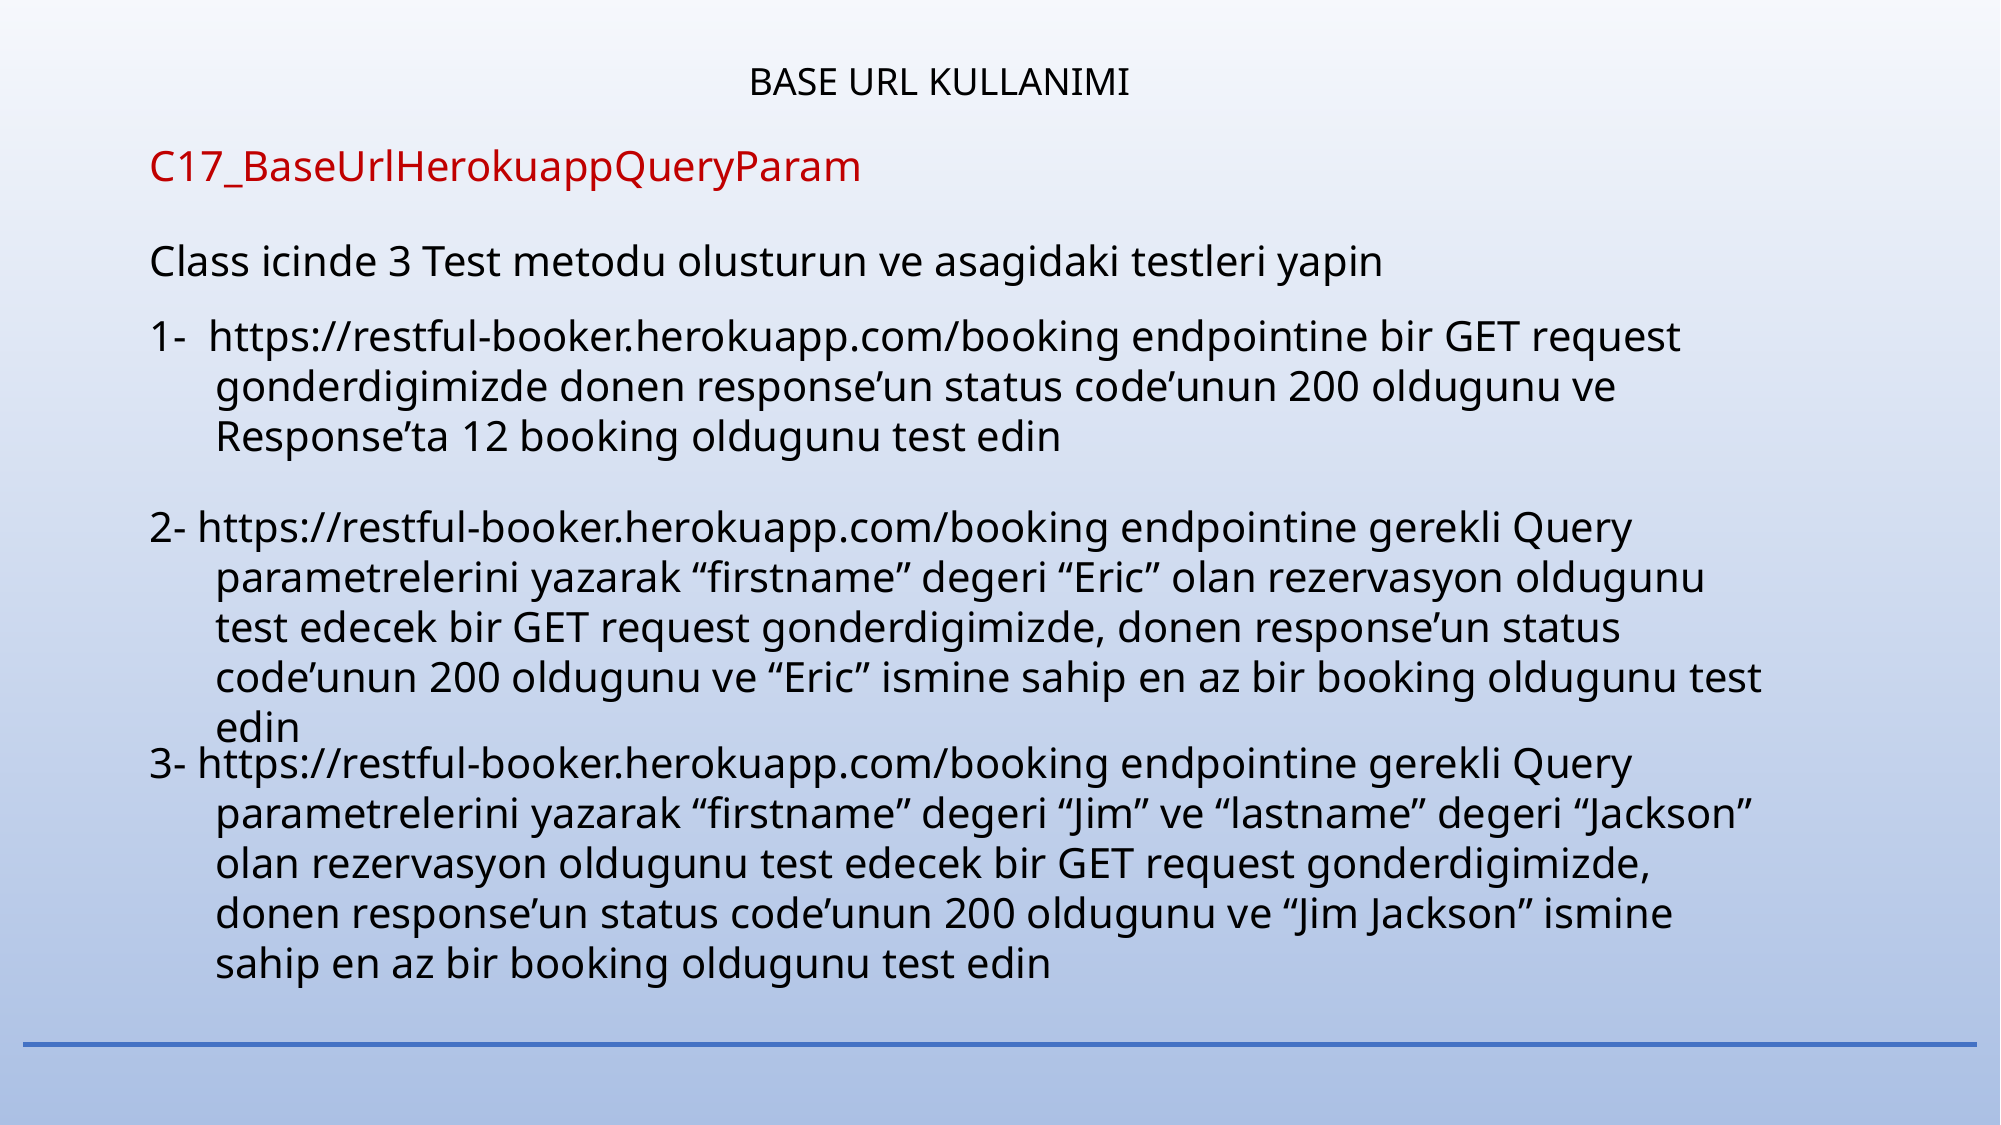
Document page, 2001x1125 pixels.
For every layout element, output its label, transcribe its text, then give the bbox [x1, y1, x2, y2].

text_box C17_BaseUrlHerokuappQueryParam [135, 131, 1744, 197]
text_box BASE URL KULLANIMI [721, 50, 1158, 111]
text_box Class icinde 3 Test metodu olusturun ve asagidaki testleri yapin 1- https://restful-booker.herokuapp.com/booking endpointine bir GET request gonderdigimizde donen response’un status code’unun 200 oldugunu ve Response’ta 12 booking oldugunu test edin [135, 227, 1795, 467]
text_box 2- https://restful-booker.herokuapp.com/booking endpointine gerekli Query parametrelerini yazarak “firstname” degeri “Eric” olan rezervasyon oldugunu test edecek bir GET request gonderdigimizde, donen response’un status code’unun 200 oldugunu ve “Eric” ismine sahip en az bir booking oldugunu test edin [135, 493, 1795, 729]
text_box 3- https://restful-booker.herokuapp.com/booking endpointine gerekli Query parametrelerini yazarak “firstname” degeri “Jim” ve “lastname” degeri “Jackson” olan rezervasyon oldugunu test edecek bir GET request gonderdigimizde, donen response’un status code’unun 200 oldugunu ve “Jim Jackson” ismine sahip en az bir booking oldugunu test edin [135, 729, 1795, 995]
